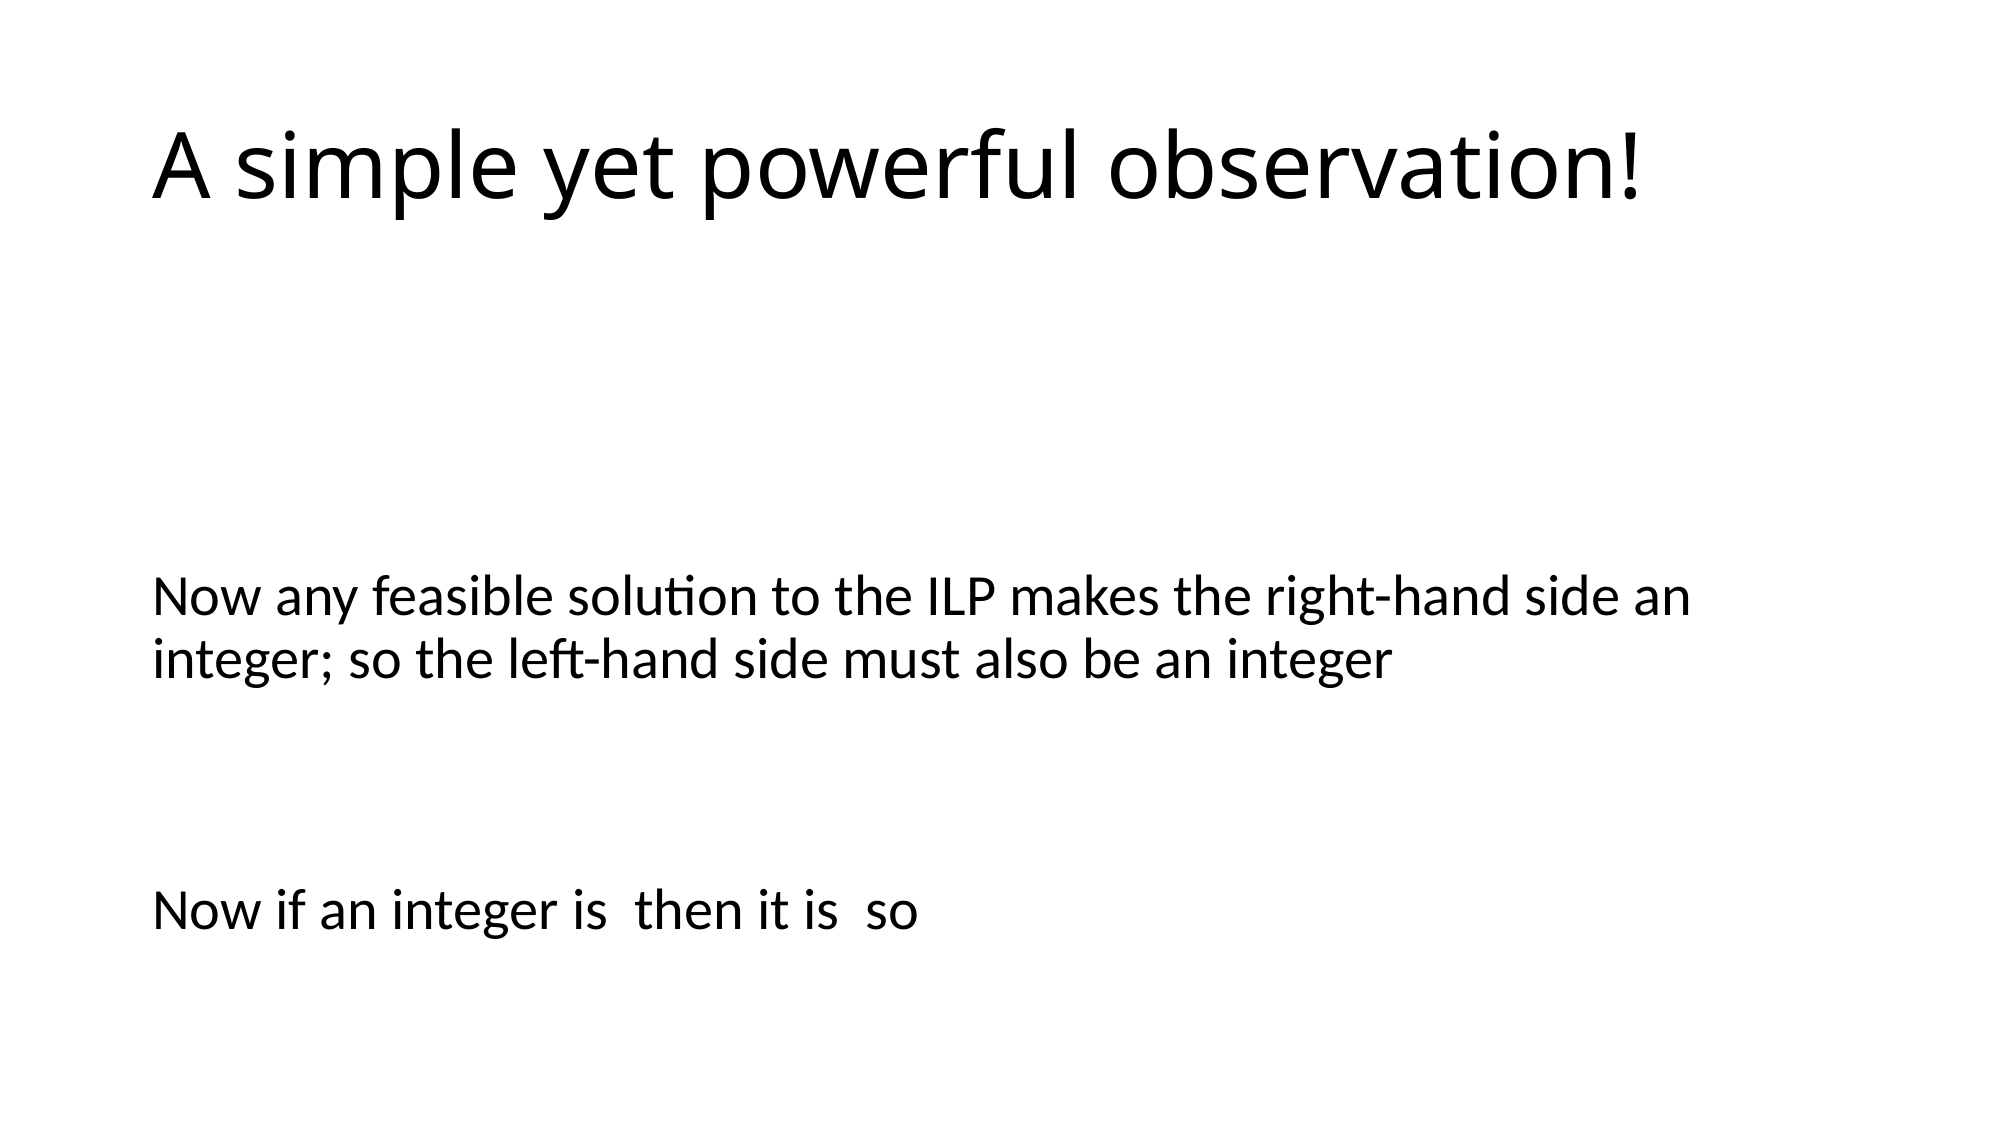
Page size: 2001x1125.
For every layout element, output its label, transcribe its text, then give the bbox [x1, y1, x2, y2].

title A simple yet powerful observation! [137, 59, 1863, 278]
